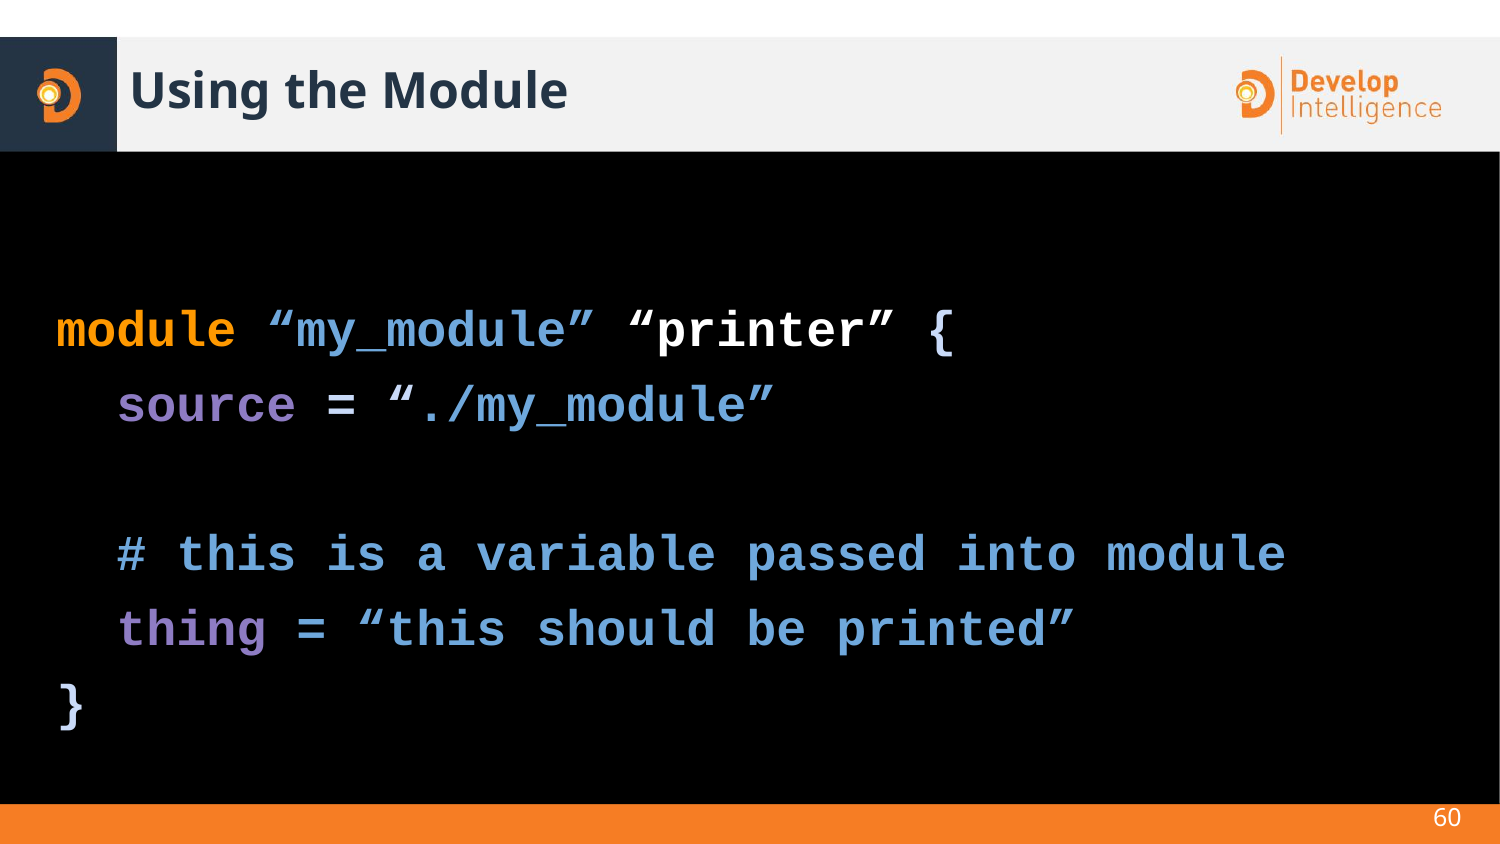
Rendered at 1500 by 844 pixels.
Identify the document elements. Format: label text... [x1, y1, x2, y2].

slide_number 60 [1396, 805, 1499, 837]
title Using the Module [118, 36, 1500, 148]
picture [0, 0, 1500, 151]
list module “my_module” “printer” { source = “./my_module” # this is a variable passed into module thing = “this should be printed” } [0, 151, 1500, 805]
picture [0, 805, 1500, 844]
